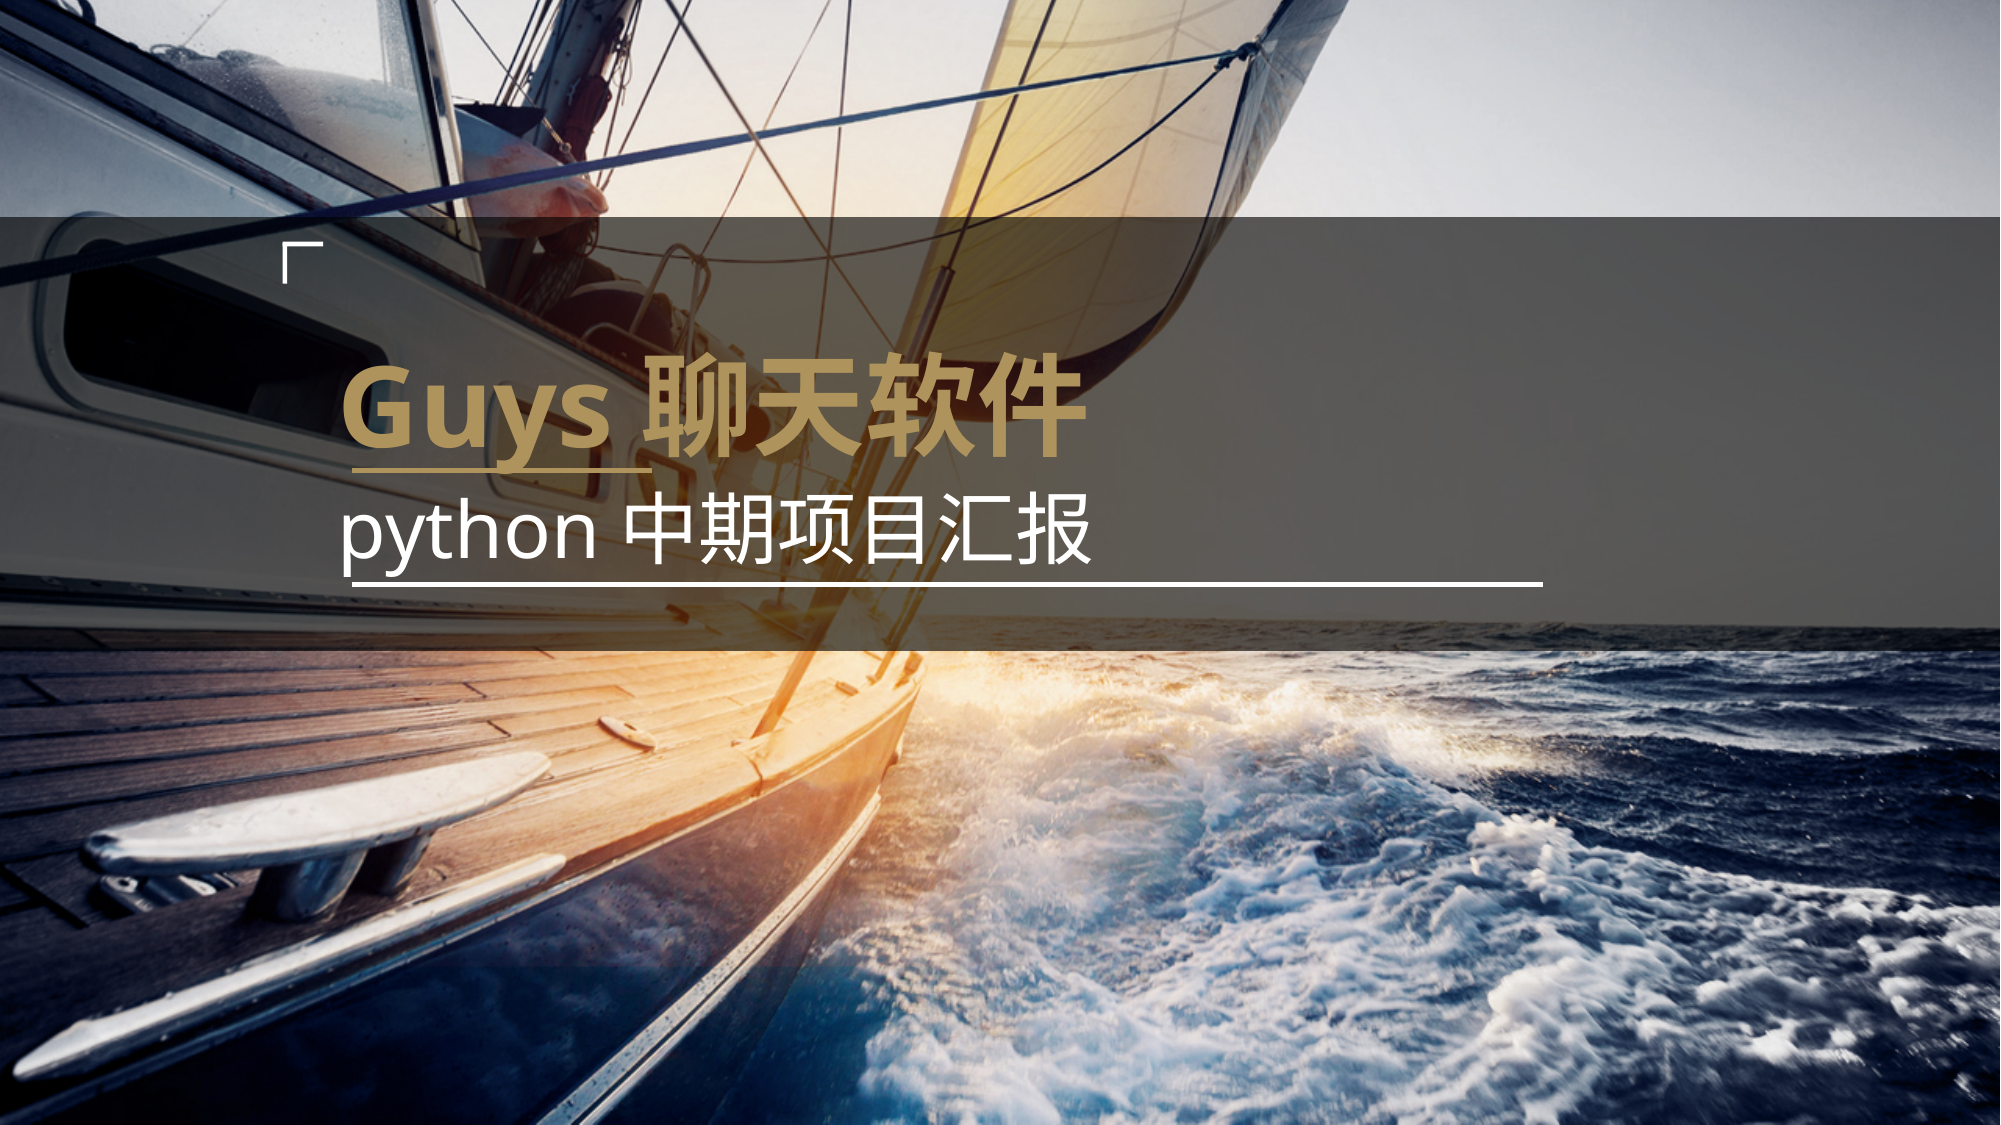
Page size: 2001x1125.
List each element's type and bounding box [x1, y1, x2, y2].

picture [0, 0, 2000, 1125]
text_box [282, 241, 324, 284]
